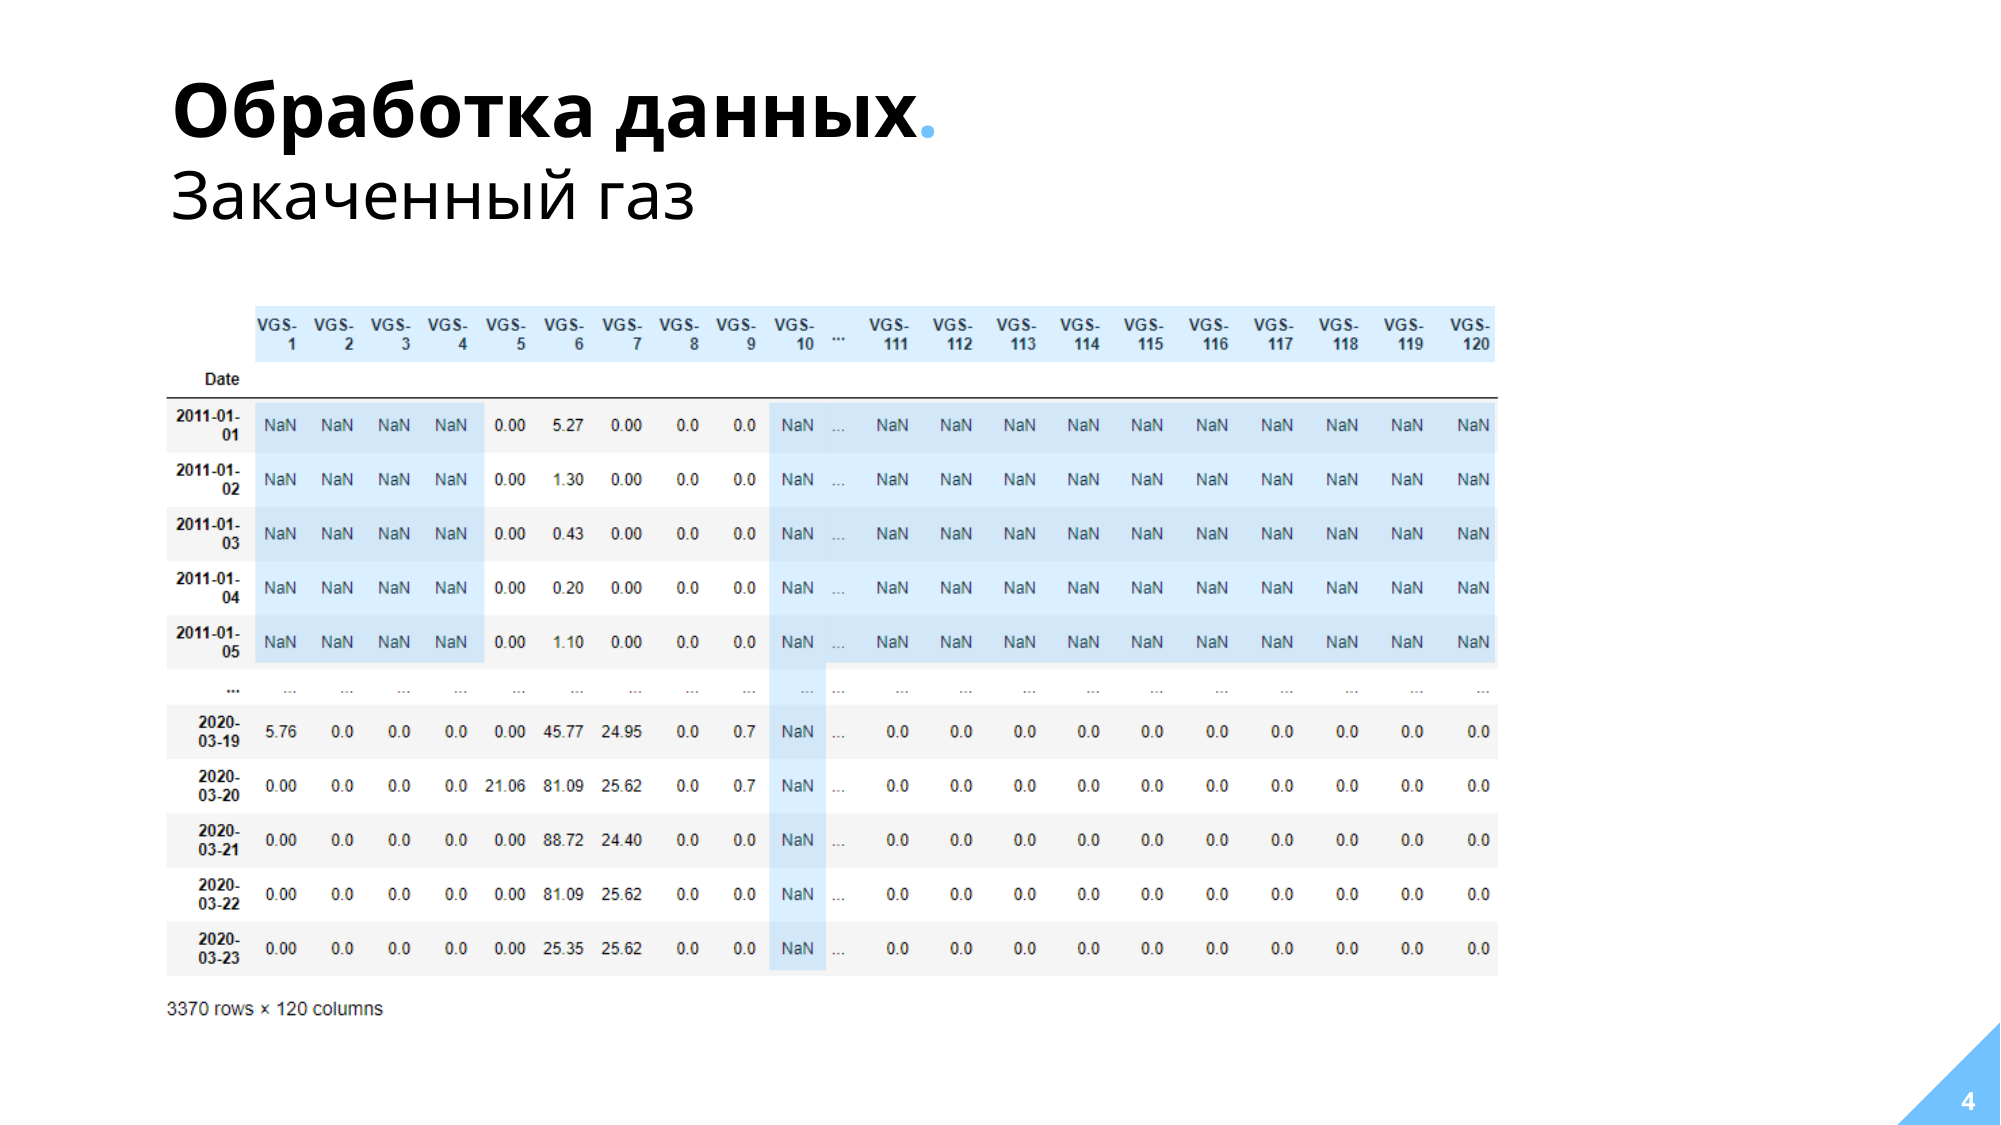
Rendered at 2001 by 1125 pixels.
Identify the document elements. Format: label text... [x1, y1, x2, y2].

slide_number 4 [1928, 1072, 2000, 1125]
text_box Обработка данных. Закаченный газ [157, 55, 1481, 240]
picture [156, 287, 1513, 1029]
